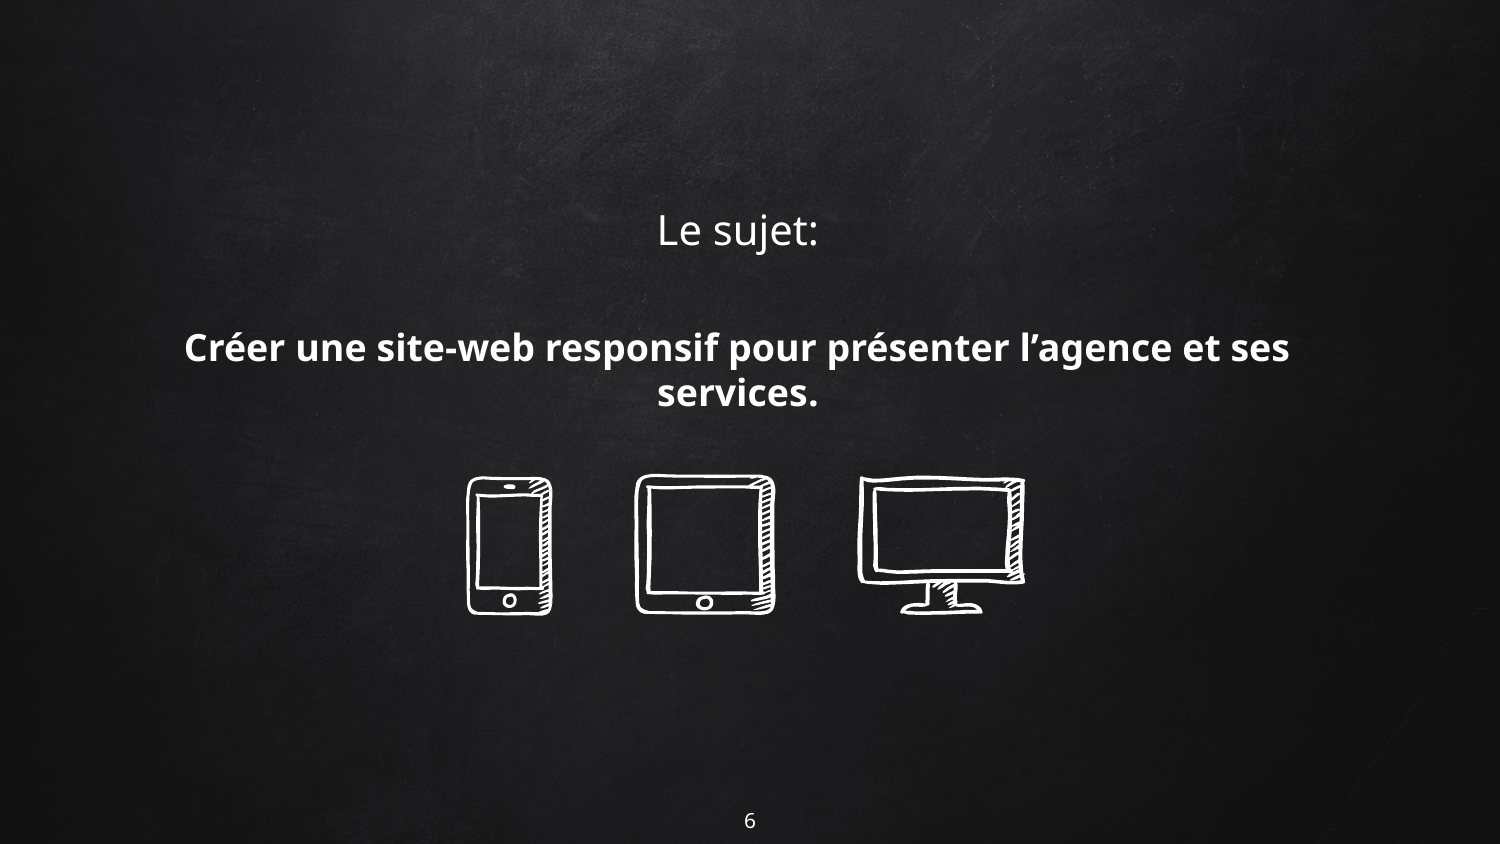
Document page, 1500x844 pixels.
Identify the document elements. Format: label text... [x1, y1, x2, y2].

text_box [634, 473, 776, 615]
slide_number 6 [705, 792, 795, 844]
text_box Le sujet: Créer une site-web responsif pour présenter l’agence et ses services. [100, 189, 1375, 383]
text_box [857, 475, 1026, 615]
text_box [466, 476, 553, 616]
picture [0, 0, 1500, 844]
